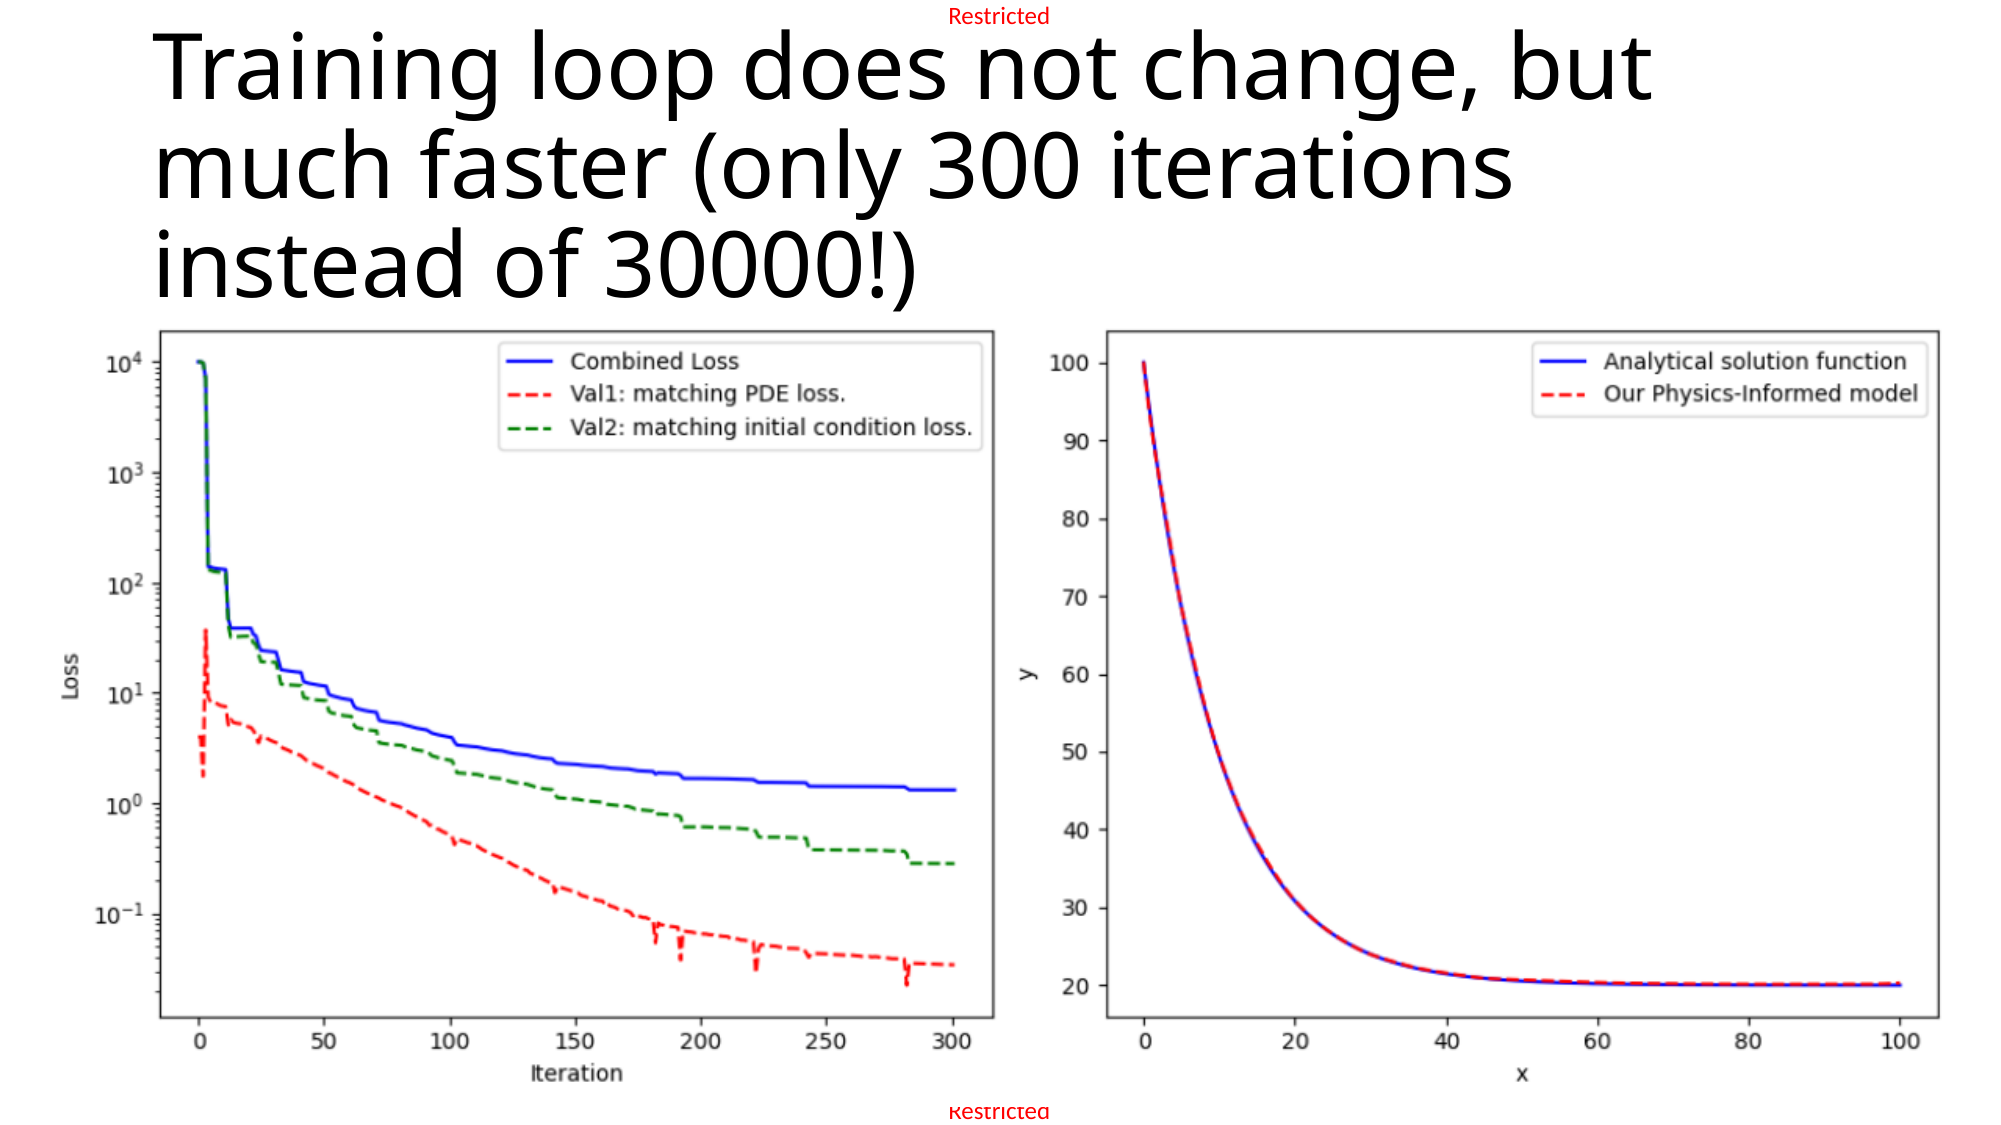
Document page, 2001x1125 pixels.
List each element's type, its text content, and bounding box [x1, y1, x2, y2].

picture [49, 318, 1951, 1107]
title Training loop does not change, but much faster (only 300 iterations instead of 30000!) [137, 59, 1863, 278]
